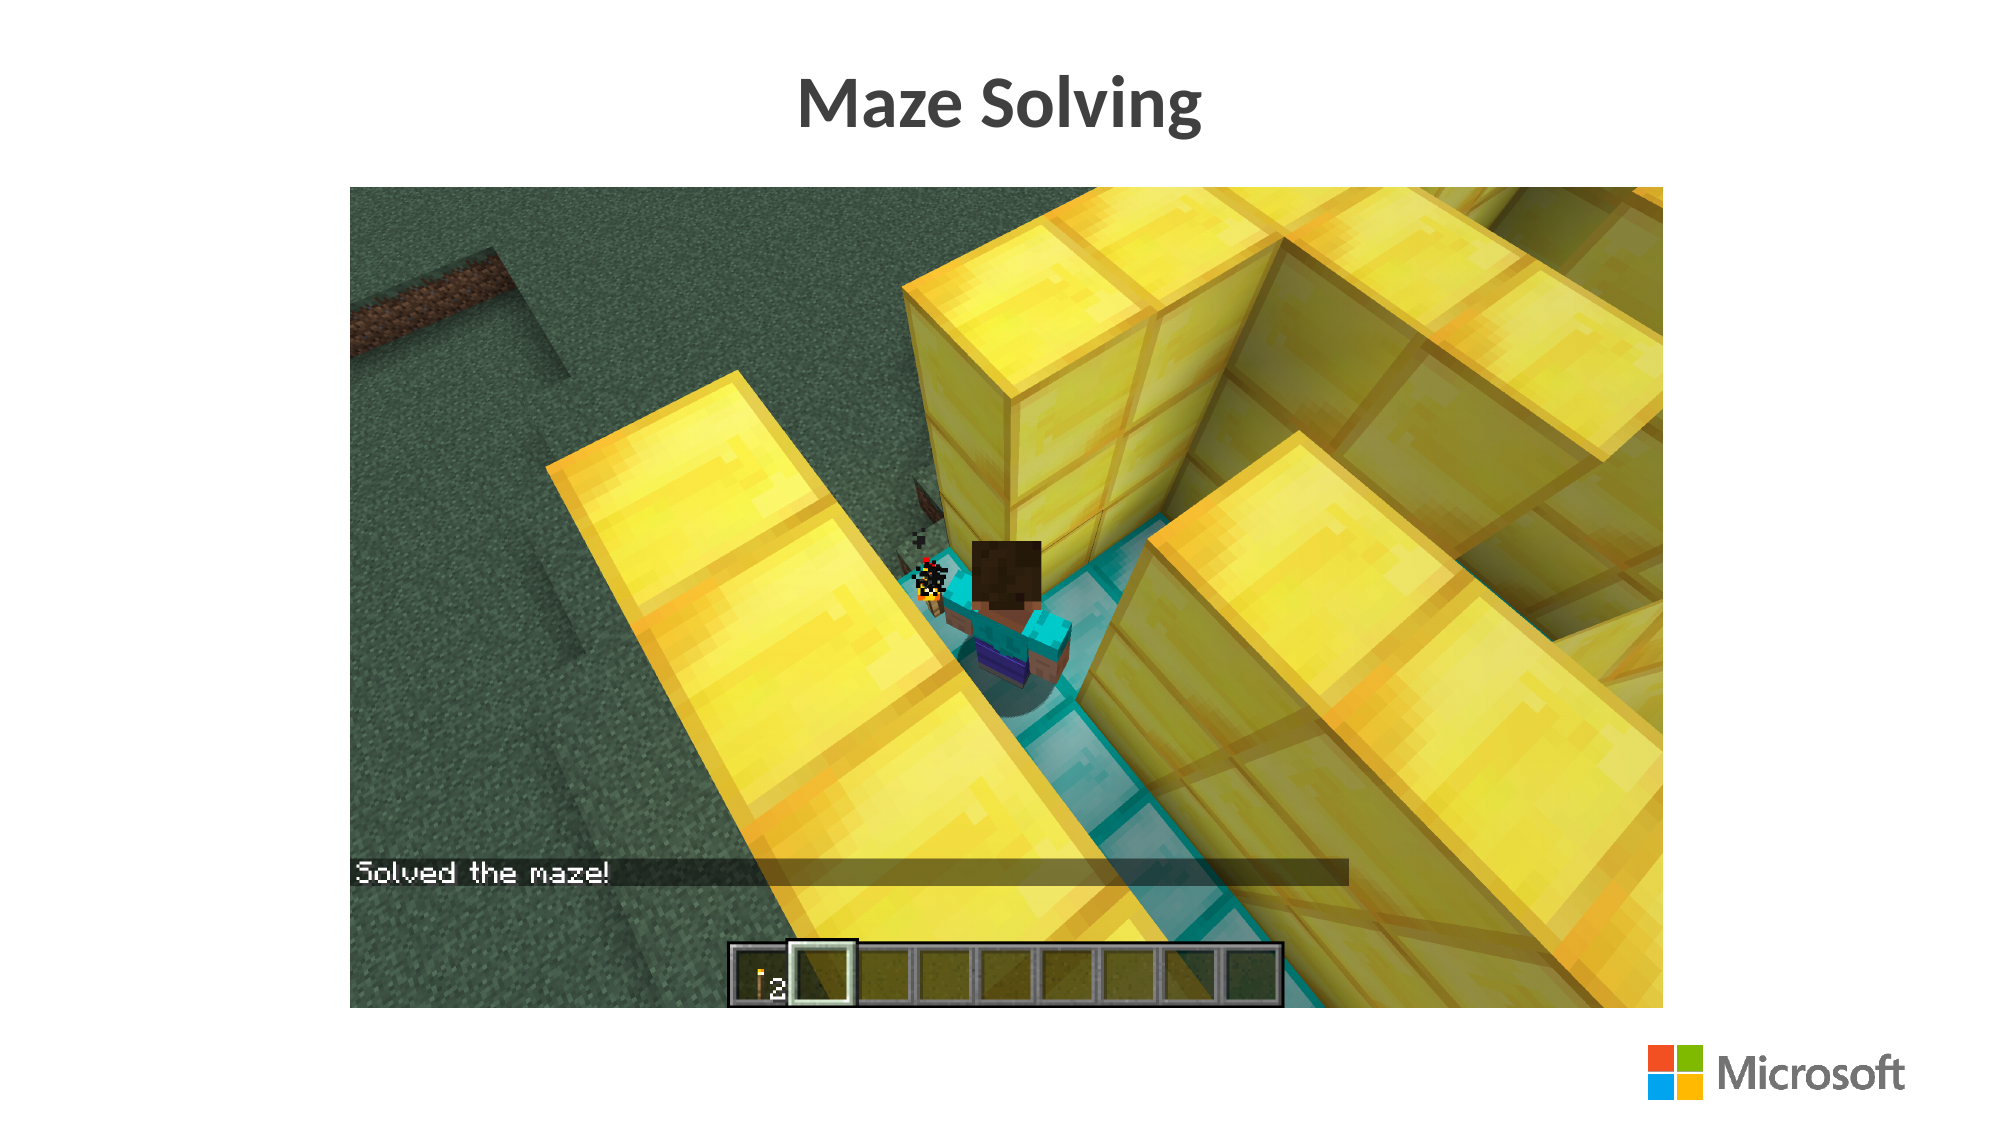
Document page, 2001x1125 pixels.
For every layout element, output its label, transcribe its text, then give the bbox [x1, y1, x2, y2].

picture [349, 187, 1959, 1125]
title Maze Solving [99, 45, 1900, 150]
